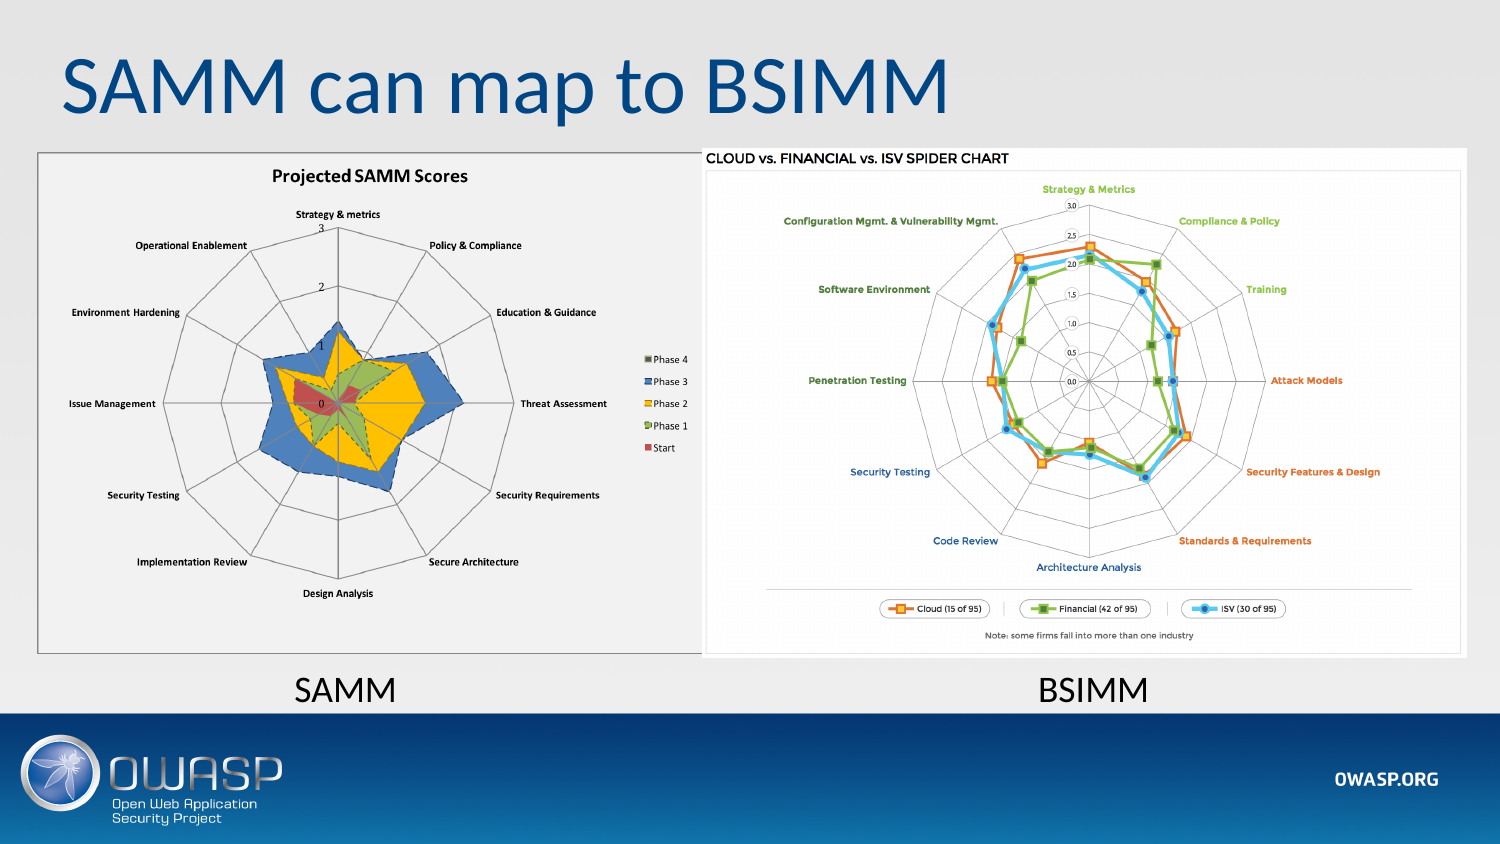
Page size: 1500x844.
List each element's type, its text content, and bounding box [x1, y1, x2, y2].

text_box BSIMM [1023, 666, 1165, 718]
text_box SAMM [279, 662, 413, 718]
title SAMM can map to BSIMM [46, 9, 1397, 150]
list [36, 152, 696, 654]
picture [0, 0, 1500, 844]
